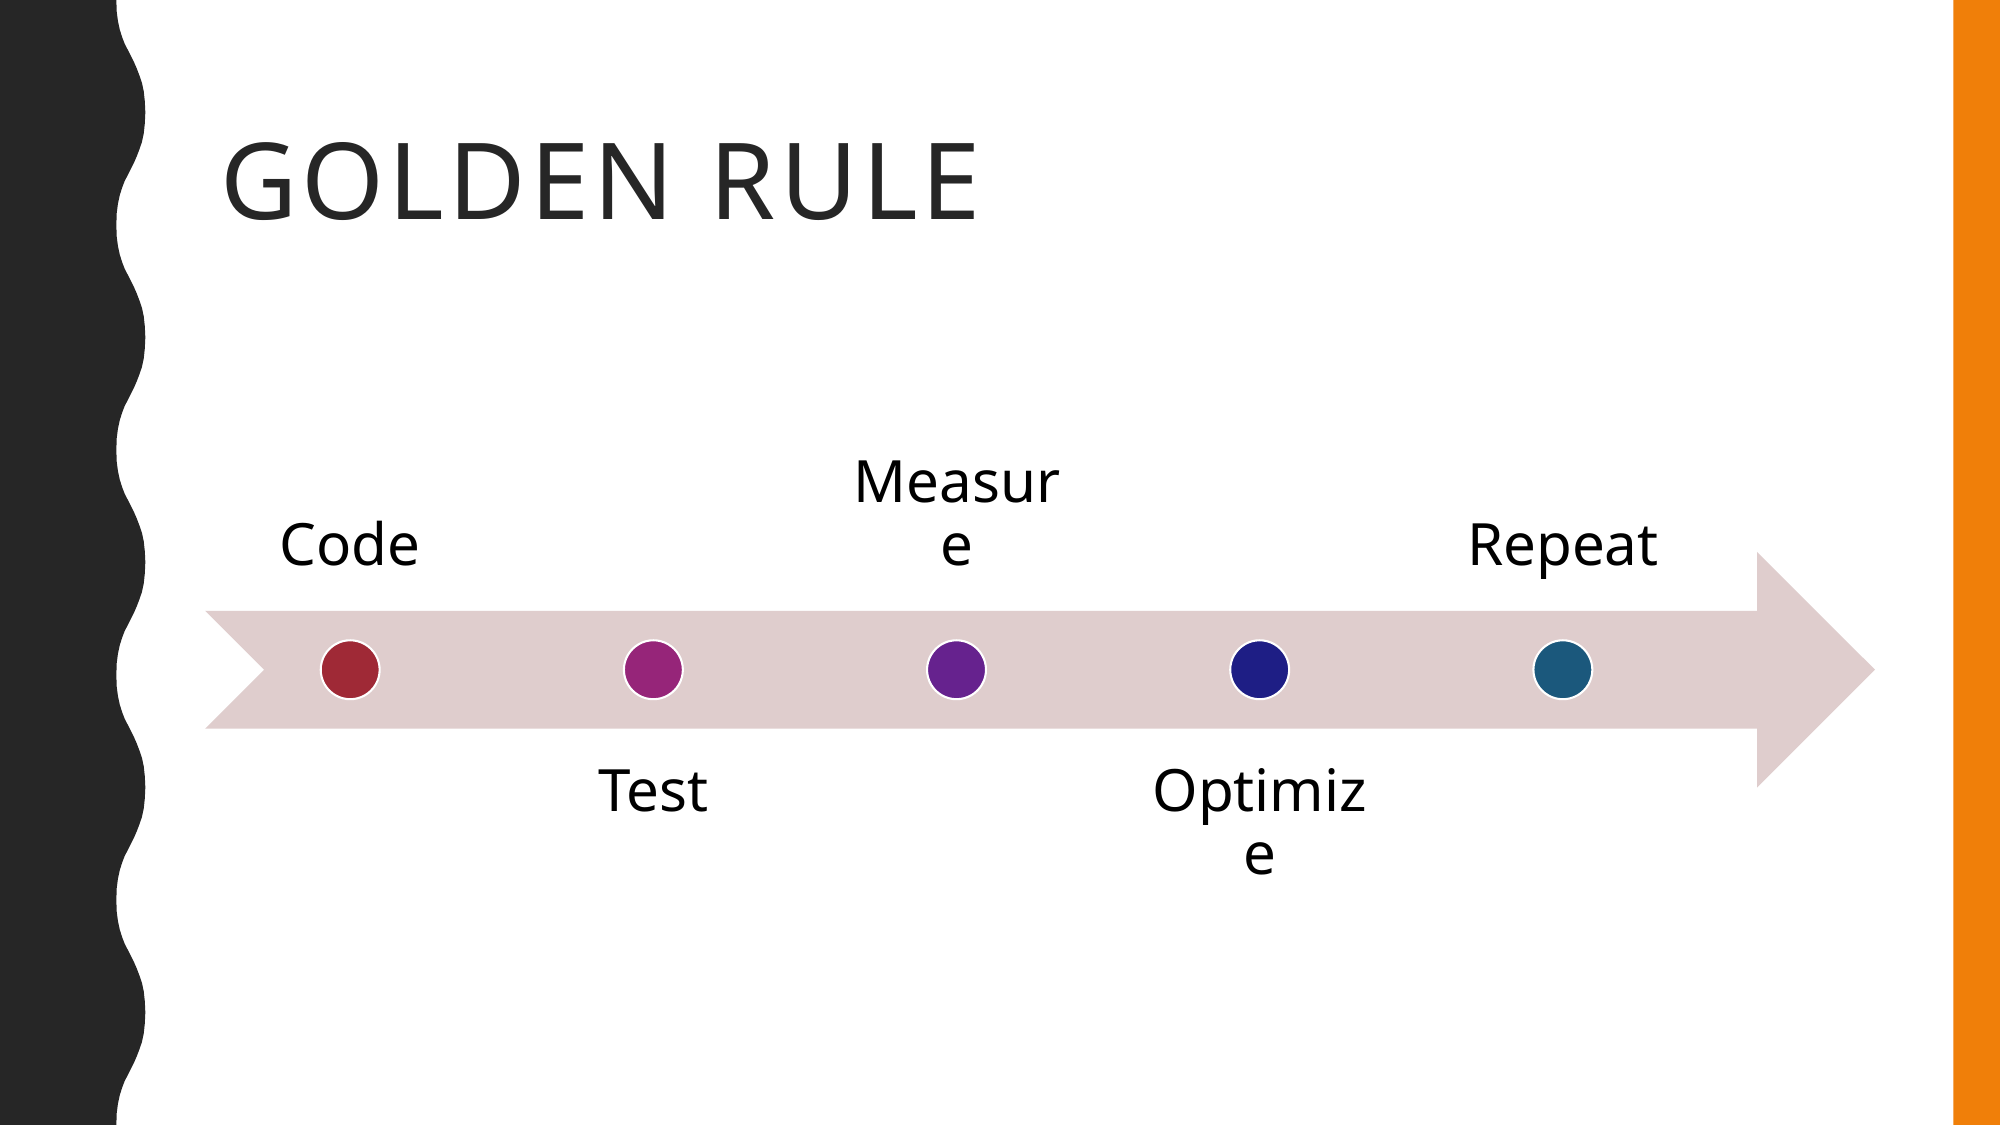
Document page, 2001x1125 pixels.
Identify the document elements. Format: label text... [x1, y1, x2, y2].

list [205, 374, 1875, 965]
title Golden rule [205, 62, 1875, 308]
